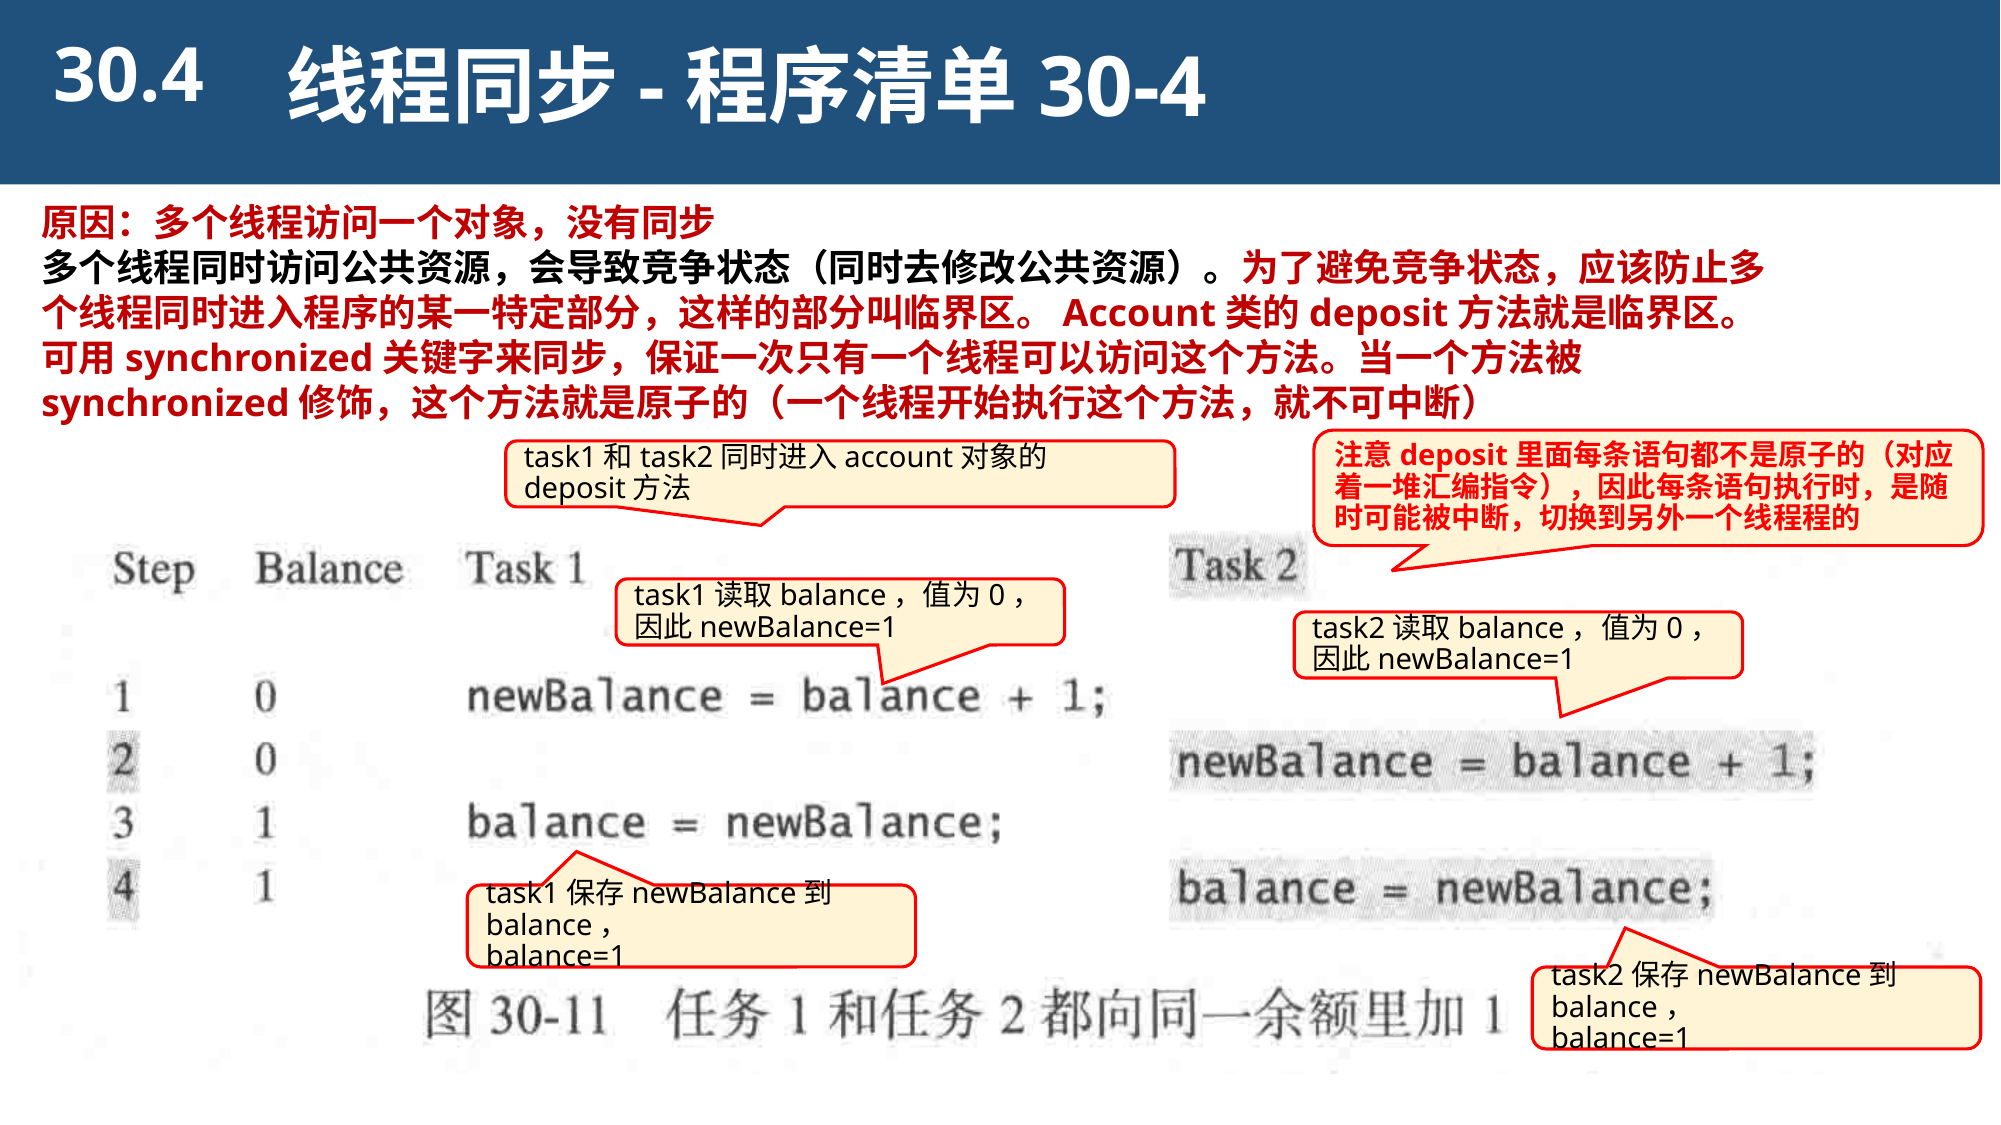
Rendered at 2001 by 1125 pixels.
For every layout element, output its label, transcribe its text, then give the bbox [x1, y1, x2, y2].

text_box 注意deposit里面每条语句都不是原子的（对应着一堆汇编指令），因此每条语句执行时，是随时可能被中断，切换到另外一个线程程的 [1312, 429, 1985, 487]
picture [19, 487, 2000, 1074]
list 线程同步-程序清单30-4 [270, 36, 1730, 119]
list 30.4 [38, 28, 244, 166]
text_box 原因：多个线程访问一个对象，没有同步 多个线程同时访问公共资源，会导致竞争状态（同时去修改公共资源）。为了避免竞争状态，应该防止多个线程同时进入程序的某一特定部分，这样的部分叫临界区。Account类的deposit方法就是临界区。可用synchronized关键字来同步，保证一次只有一个线程可以访问这个方法。当一个方法被synchronized修饰，这个方法就是原子的（一个线程开始执行这个方法，就不可中断） [26, 192, 1805, 432]
text_box task1和task2同时进入account对象的deposit方法 [504, 439, 1176, 487]
